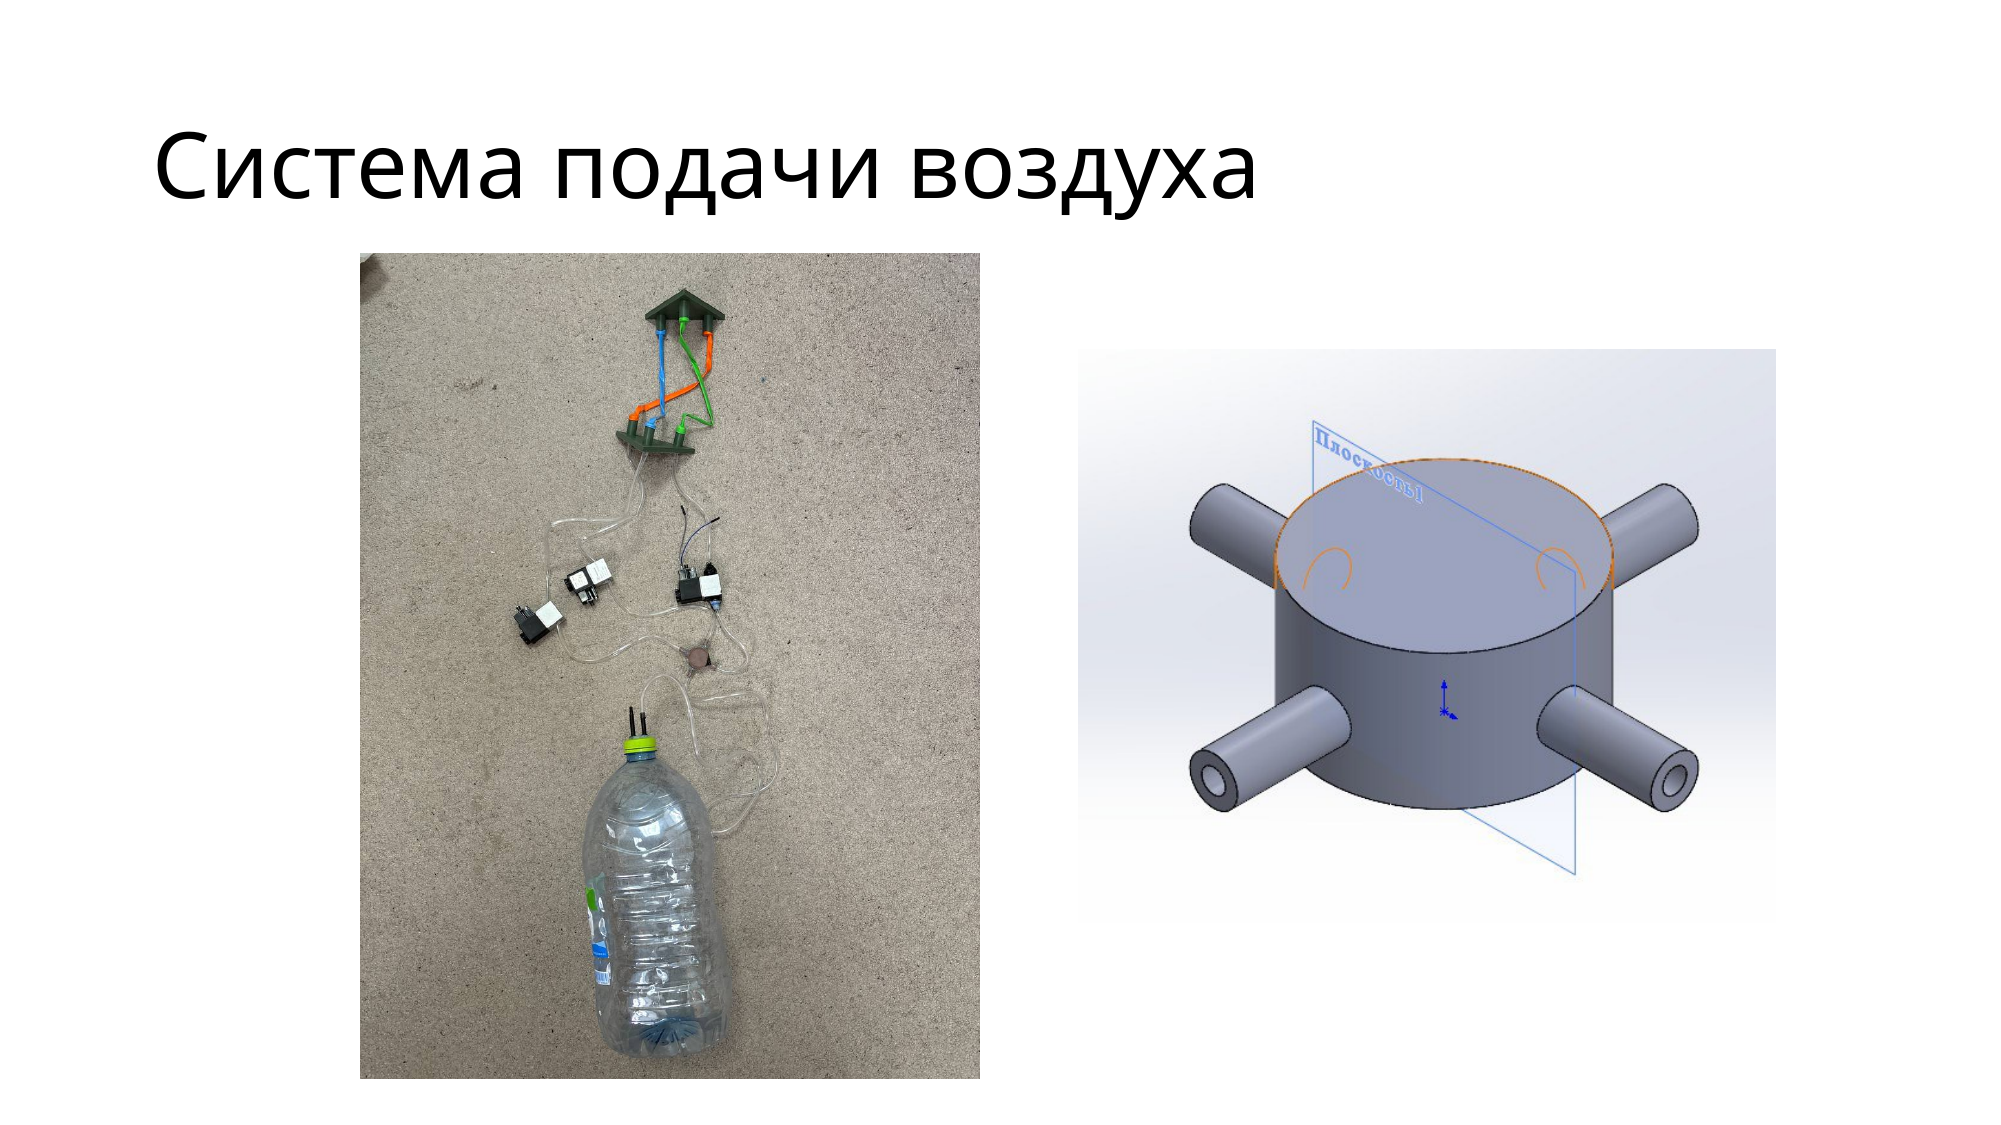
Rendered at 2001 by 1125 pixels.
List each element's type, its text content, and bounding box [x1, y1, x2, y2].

picture [360, 253, 980, 1079]
title Система подачи воздуха [137, 59, 1863, 278]
picture [1078, 349, 1776, 923]
